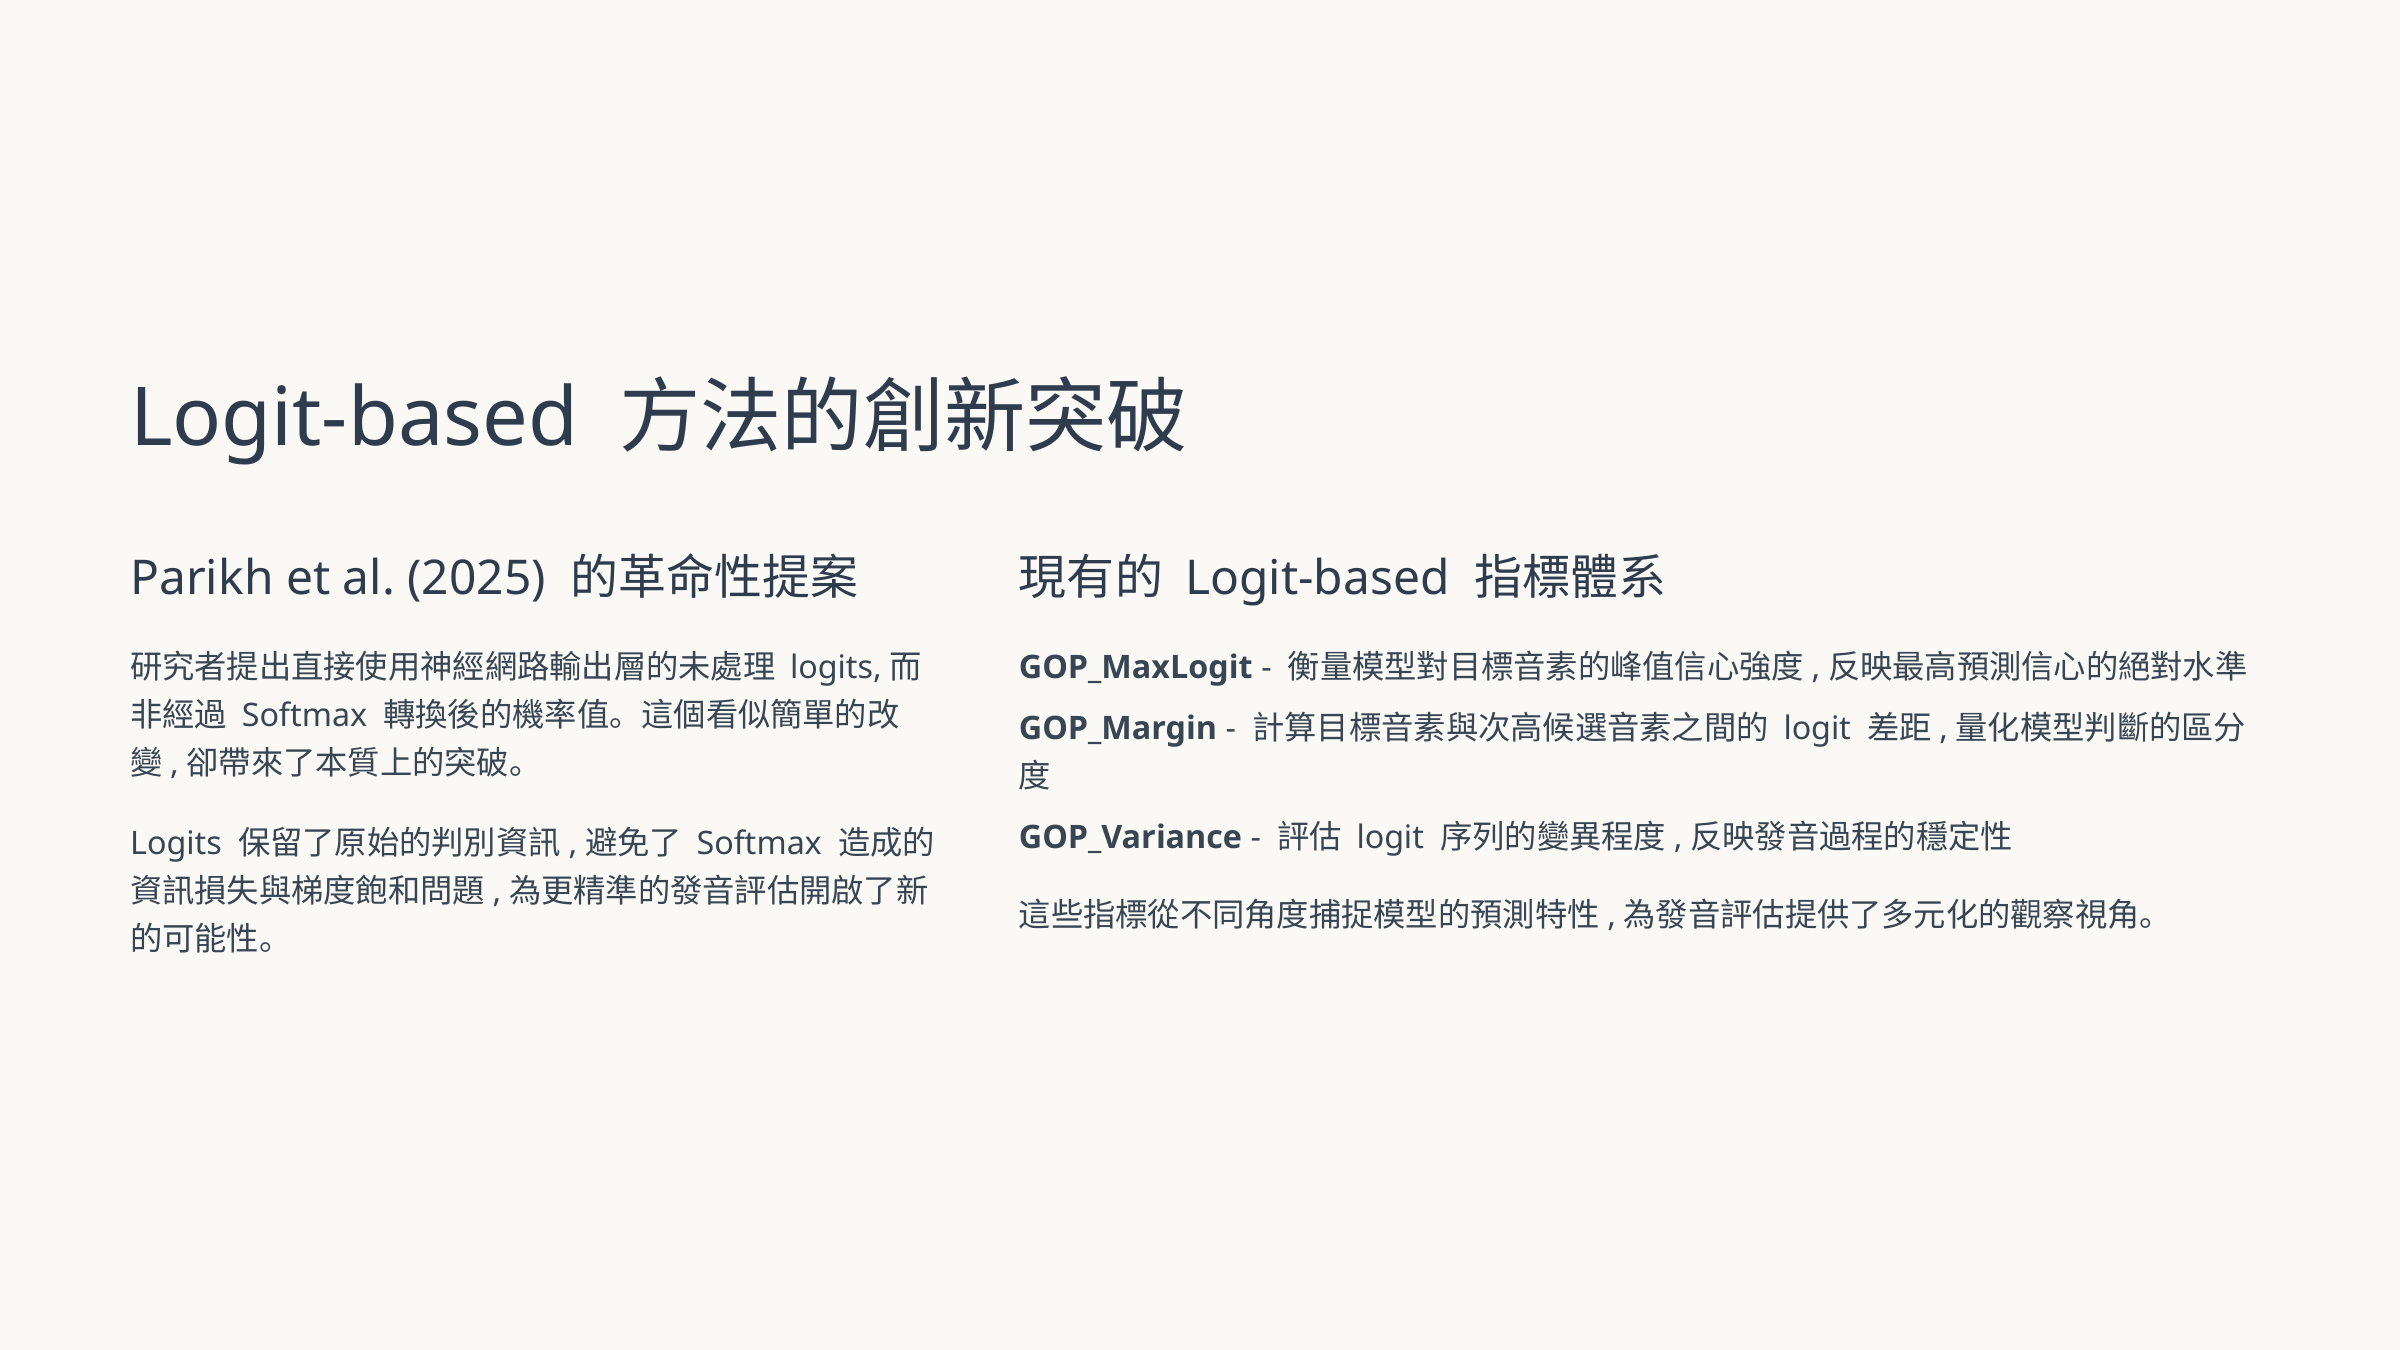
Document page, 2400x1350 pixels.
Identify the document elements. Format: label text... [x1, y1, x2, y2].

text_box Parikh et al. (2025) 的革命性提案 [130, 543, 877, 605]
text_box GOP_Margin - 計算目標音素與次高候選音素之間的 logit 差距,量化模型判斷的區分度 [1018, 697, 2271, 796]
text_box GOP_Variance - 評估 logit 序列的變異程度,反映發音過程的穩定性 [1018, 806, 2271, 856]
text_box Logit-based 方法的創新突破 [130, 360, 1177, 463]
text_box GOP_MaxLogit - 衡量模型對目標音素的峰值信心強度,反映最高預測信心的絕對水準 [1018, 637, 2271, 687]
text_box 研究者提出直接使用神經網路輸出層的未處理 logits,而非經過 Softmax 轉換後的機率值。這個看似簡單的改變,卻帶來了本質上的突破。 [130, 637, 939, 784]
text_box 現有的 Logit-based 指標體系 [1019, 543, 1662, 605]
text_box 這些指標從不同角度捕捉模型的預測特性,為發音評估提供了多元化的觀察視角。 [1018, 884, 2271, 934]
text_box Logits 保留了原始的判別資訊,避免了 Softmax 造成的資訊損失與梯度飽和問題,為更精準的發音評估開啟了新的可能性。 [130, 813, 939, 960]
